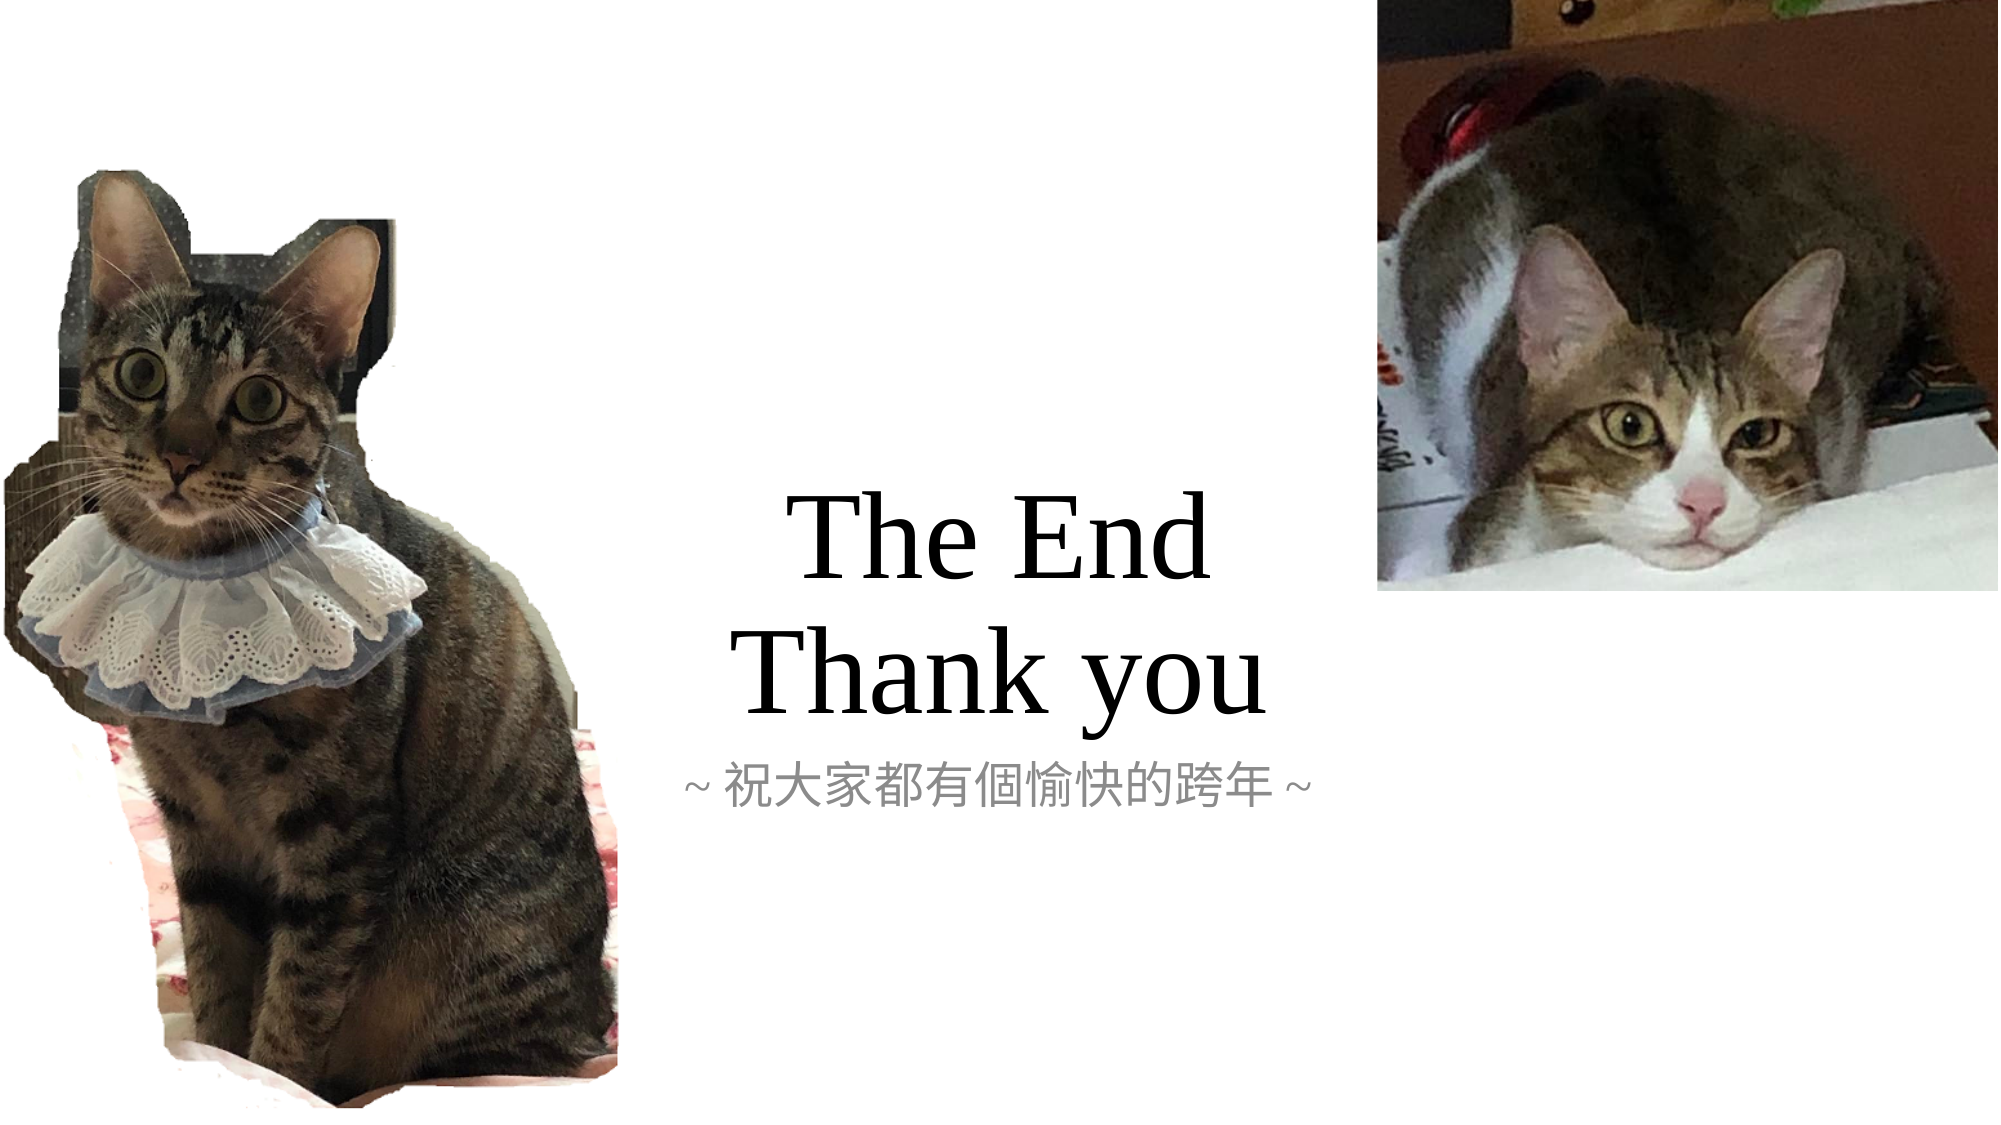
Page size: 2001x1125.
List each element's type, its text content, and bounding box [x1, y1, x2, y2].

picture [0, 162, 664, 1125]
list ~祝大家都有個愉快的跨年~ [664, 752, 1862, 999]
title The End Thank you [664, 280, 1862, 749]
picture [1377, 0, 1998, 591]
